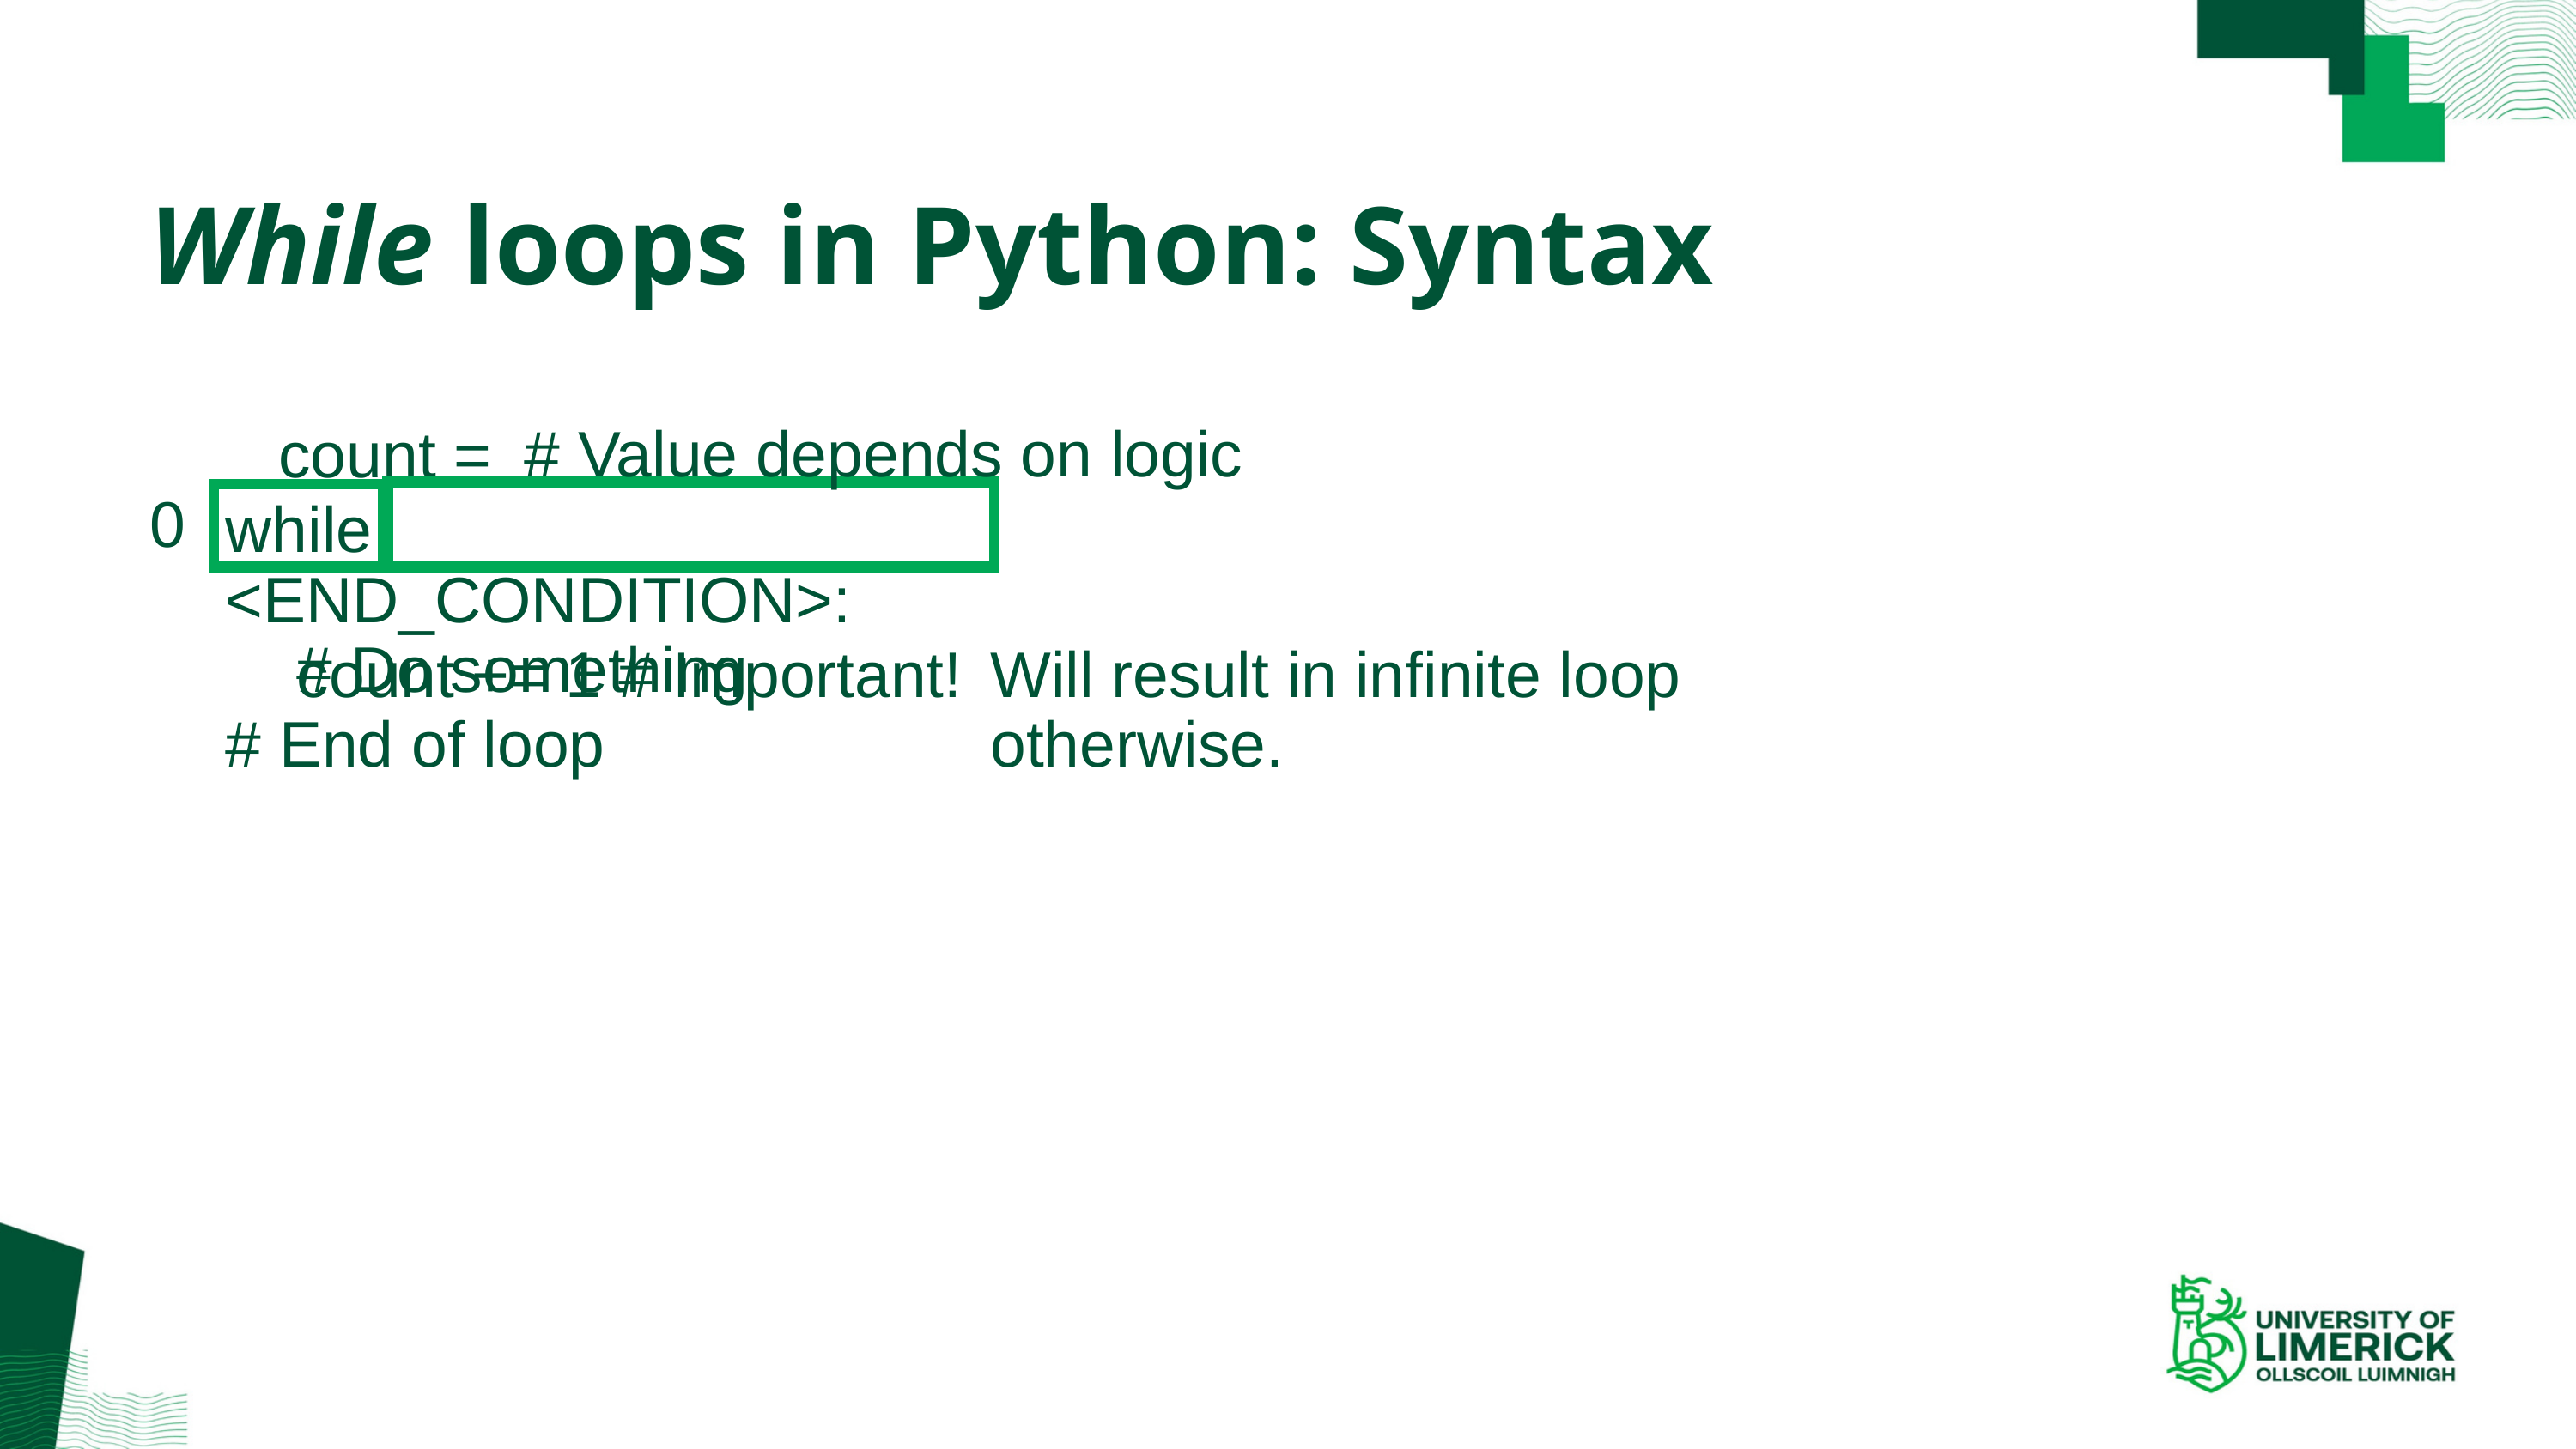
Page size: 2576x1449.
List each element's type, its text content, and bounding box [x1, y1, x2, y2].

text_box [0, 0, 2576, 1449]
text_box while <END_CONDITION>: # Do something [225, 496, 1017, 706]
text_box count = 0 [149, 351, 499, 561]
text_box count += 1 # Important! # End of loop [225, 640, 963, 780]
text_box While loops in Python: Syntax [149, 190, 2346, 306]
text_box Will result in infinite loop otherwise. [990, 640, 1993, 780]
text_box # Value depends on logic [507, 420, 1249, 490]
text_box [387, 482, 995, 567]
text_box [213, 483, 384, 567]
